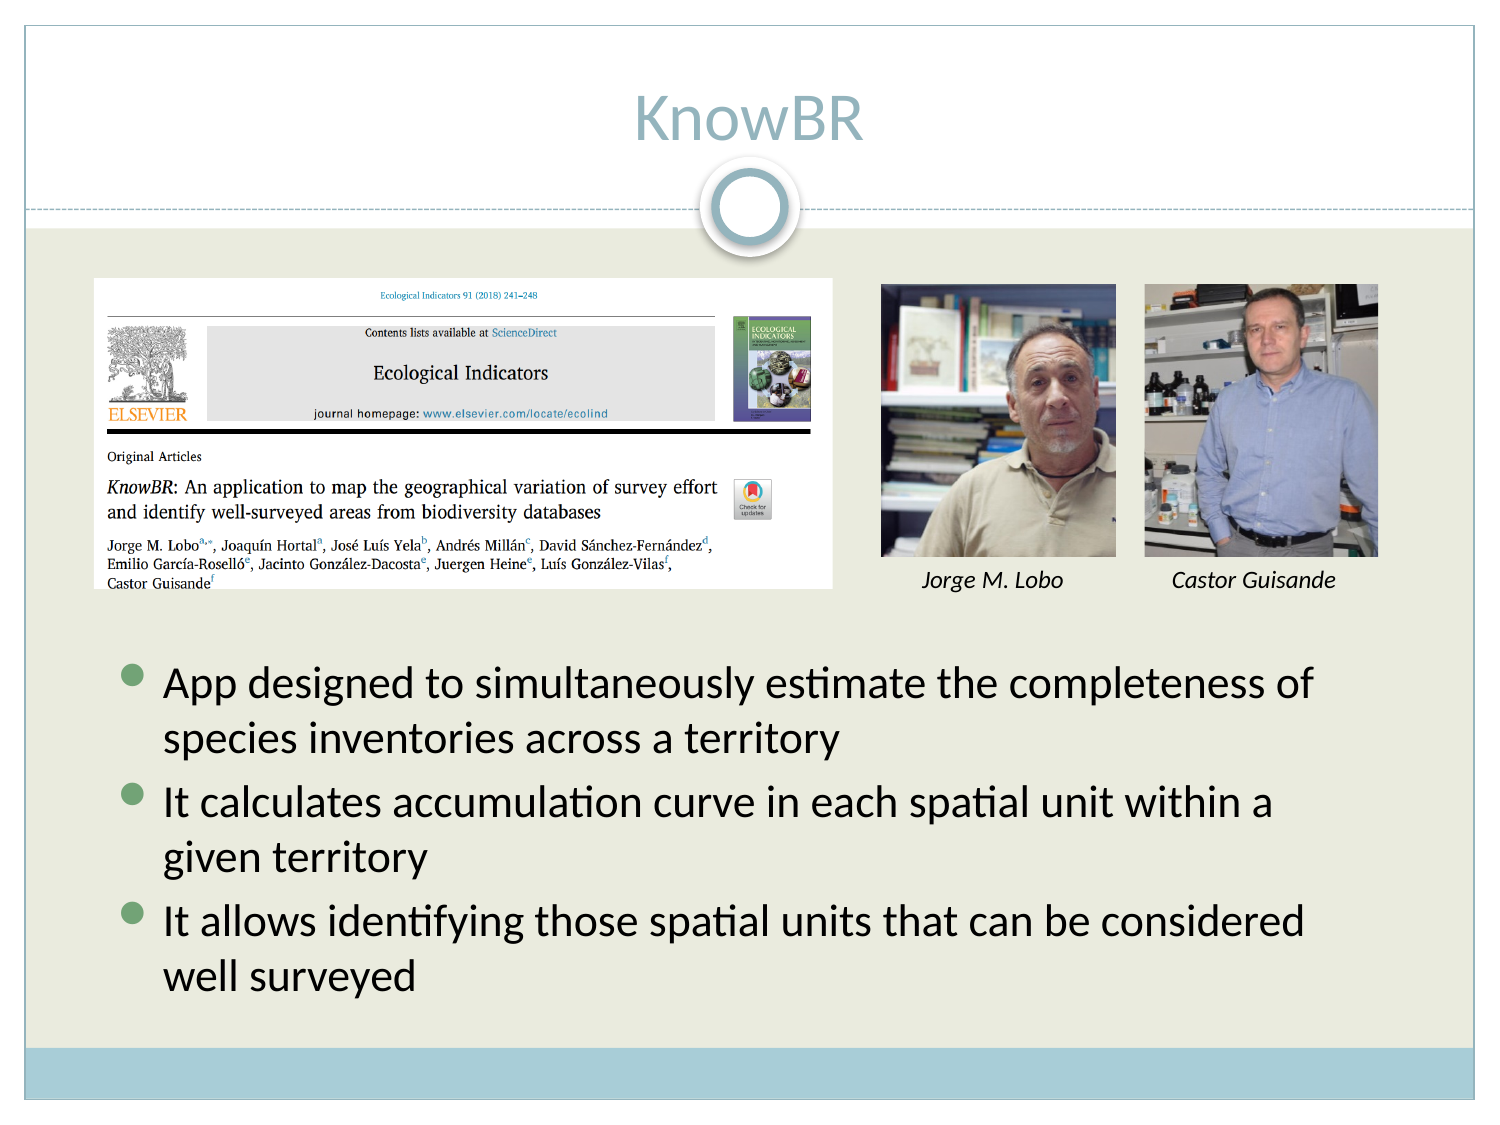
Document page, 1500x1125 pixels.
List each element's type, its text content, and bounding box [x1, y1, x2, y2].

title KnowBR [49, 37, 1450, 162]
list App designed to simultaneously estimate the completeness of species inventories across a territory It calculates accumulation curve in each spatial unit within a given territory It allows identifying those spatial units that can be considered well surveyed [103, 645, 1397, 1048]
picture [93, 278, 833, 589]
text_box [881, 284, 1379, 599]
